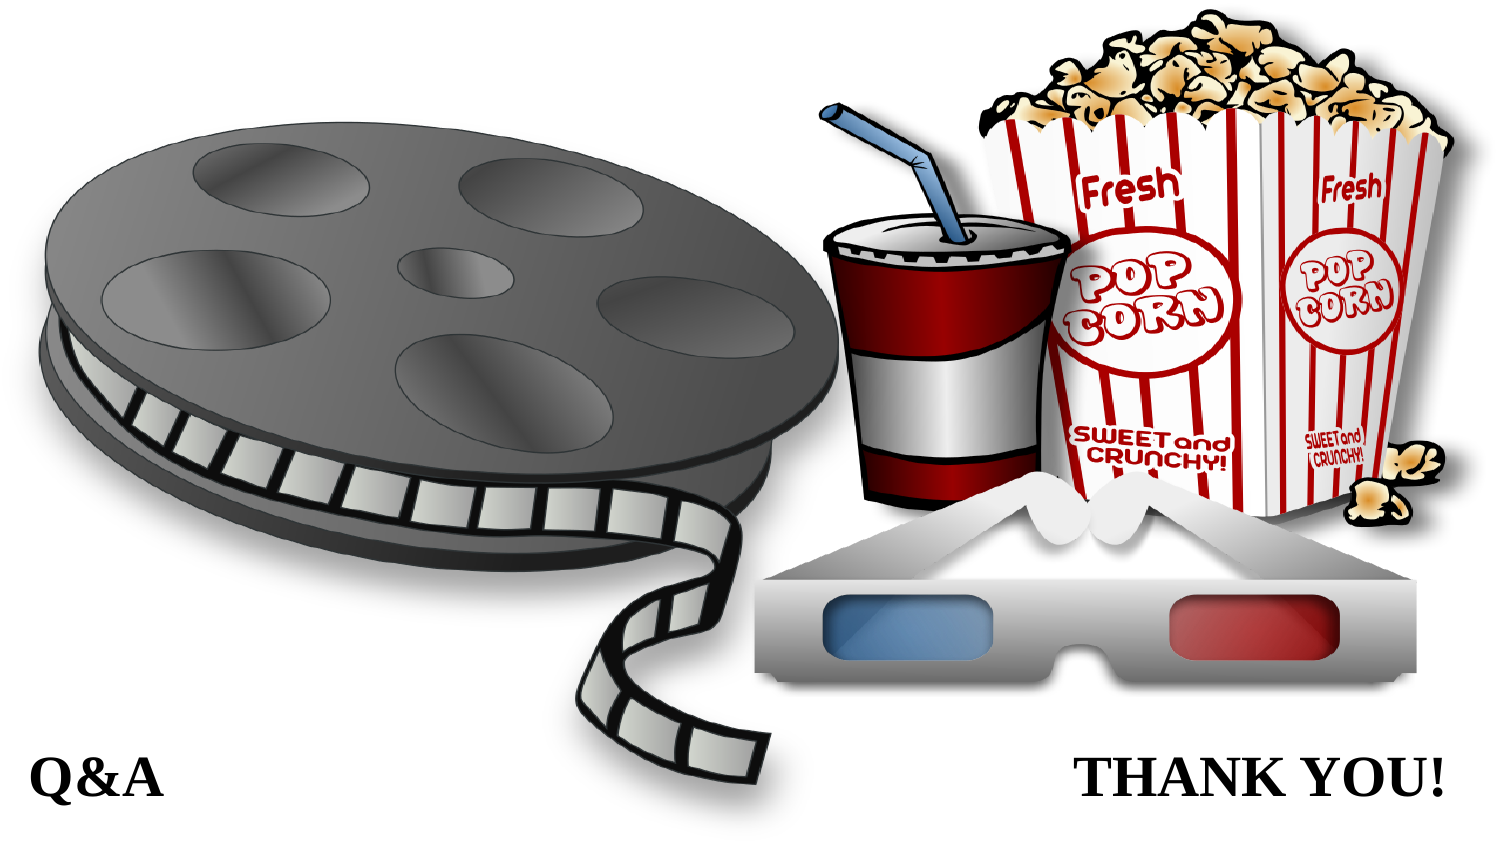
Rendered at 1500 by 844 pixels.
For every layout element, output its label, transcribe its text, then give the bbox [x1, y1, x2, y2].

title Q&A THANK YOU! [0, 703, 1478, 844]
picture [0, 0, 1500, 844]
